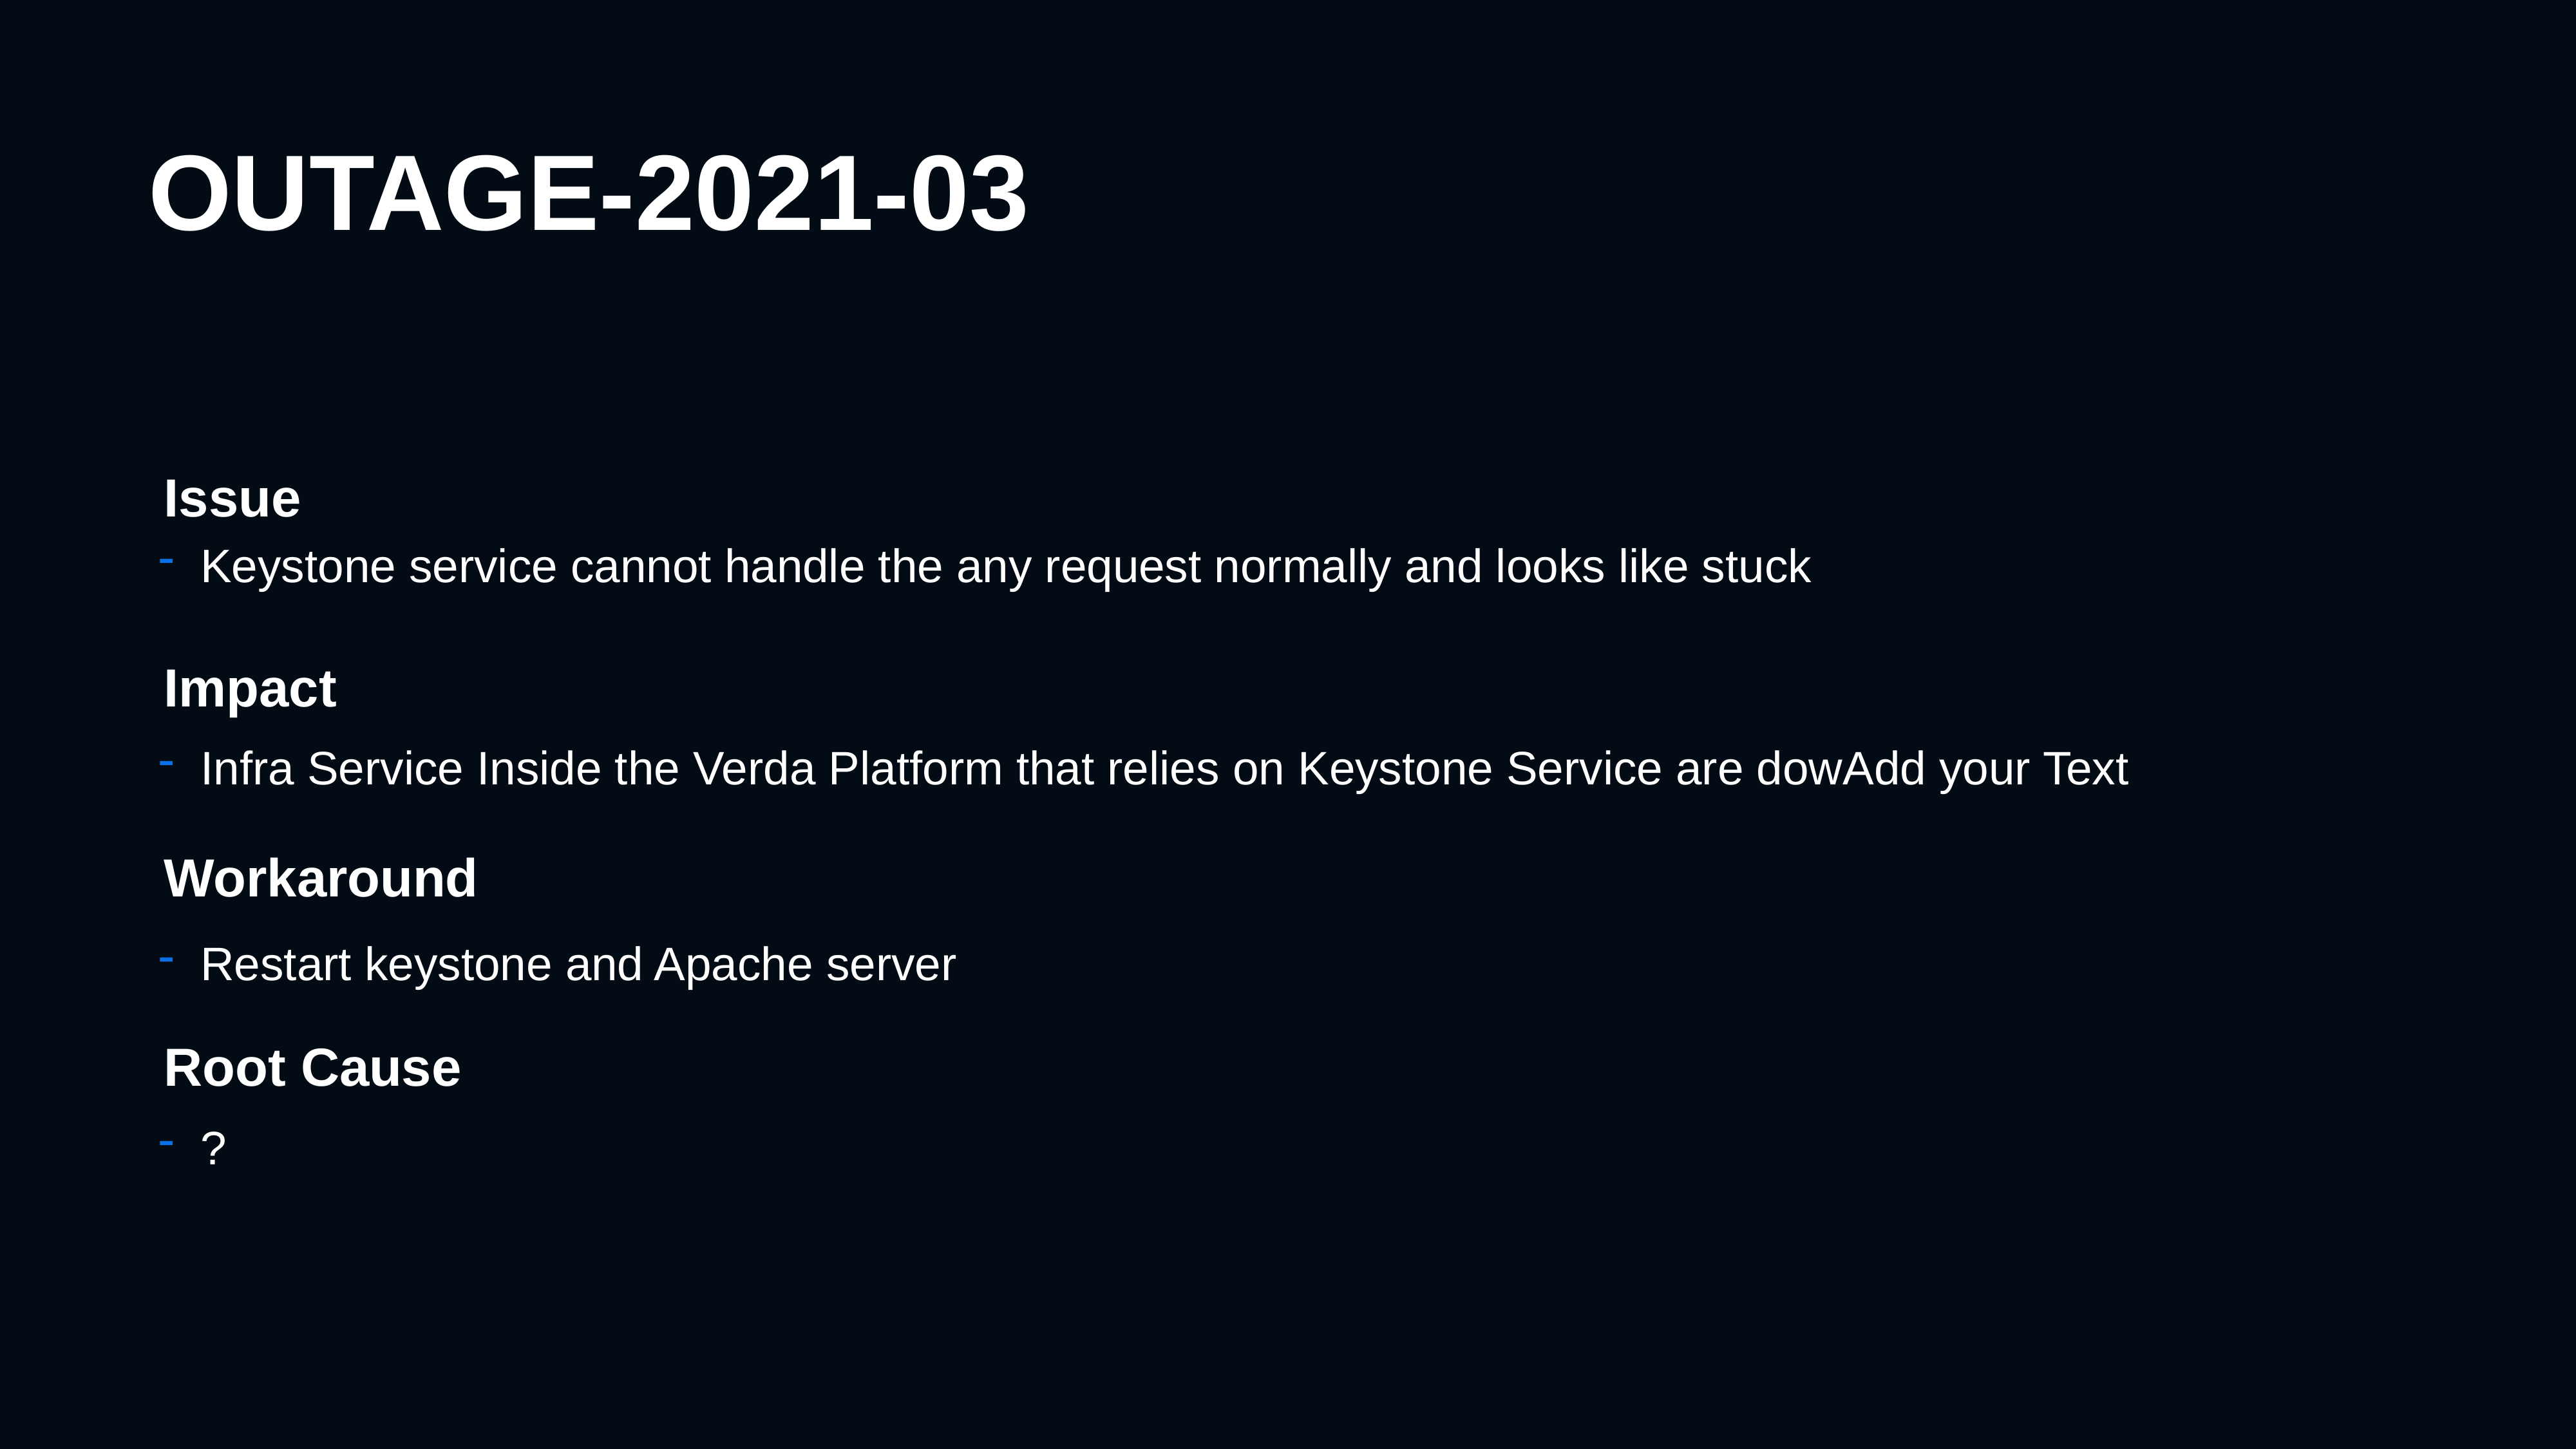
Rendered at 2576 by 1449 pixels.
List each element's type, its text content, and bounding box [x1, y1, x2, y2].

list Impact [158, 640, 2245, 711]
text_box ? [158, 1112, 2245, 1302]
list Issue [158, 450, 2245, 521]
list Workaround [158, 830, 2187, 901]
list Restart keystone and Apache server [158, 927, 2245, 1119]
list Keystone service cannot handle the any request normally and looks like stuck [158, 529, 2245, 620]
list OUTAGE-2021-03 [147, 75, 2429, 299]
list Infra Service Inside the Verda Platform that relies on Keystone Service are dowAdd your Text [158, 732, 2245, 927]
text_box Root Cause [158, 1020, 2187, 1090]
